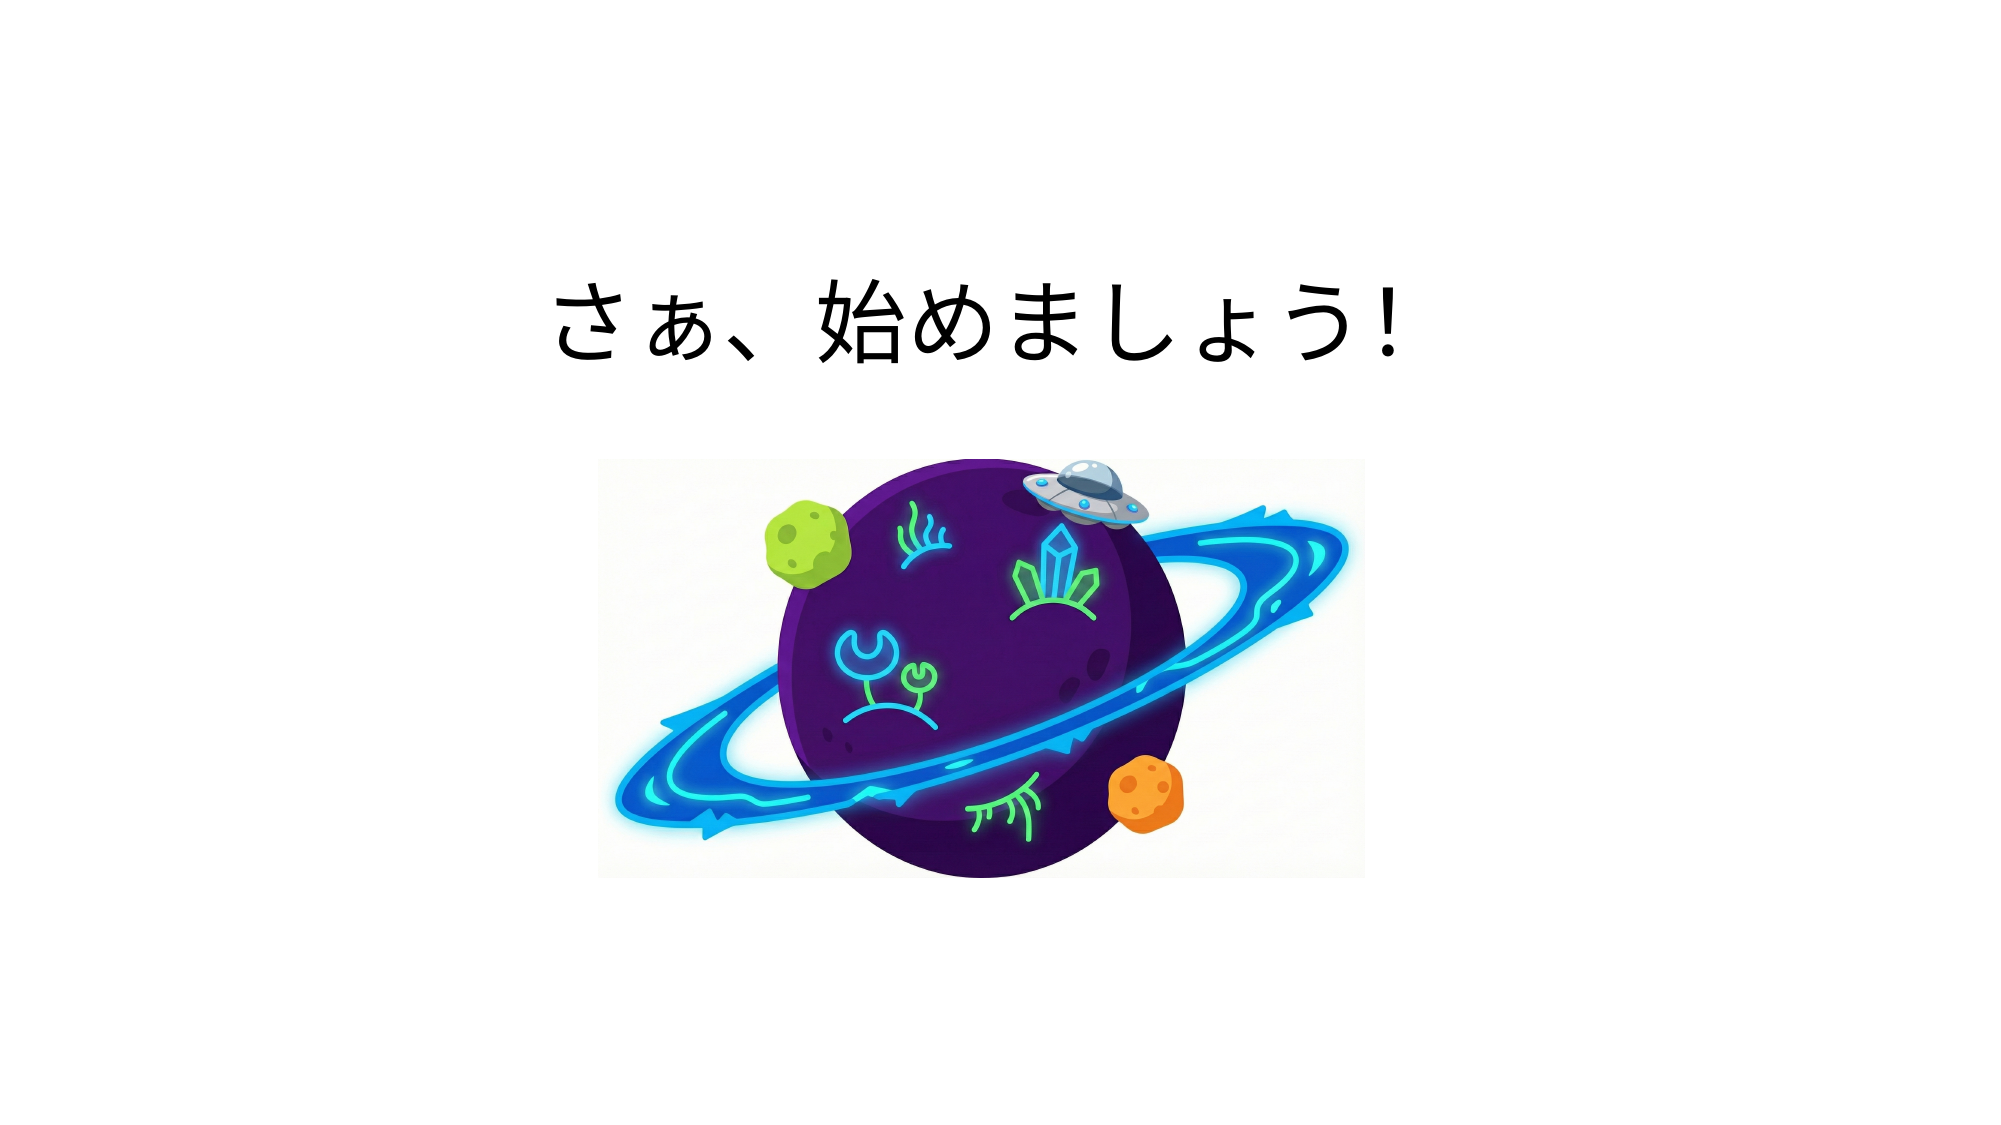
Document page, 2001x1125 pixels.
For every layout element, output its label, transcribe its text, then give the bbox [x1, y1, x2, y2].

picture [597, 459, 1366, 879]
title さぁ、始めましょう！ [137, 218, 1863, 436]
